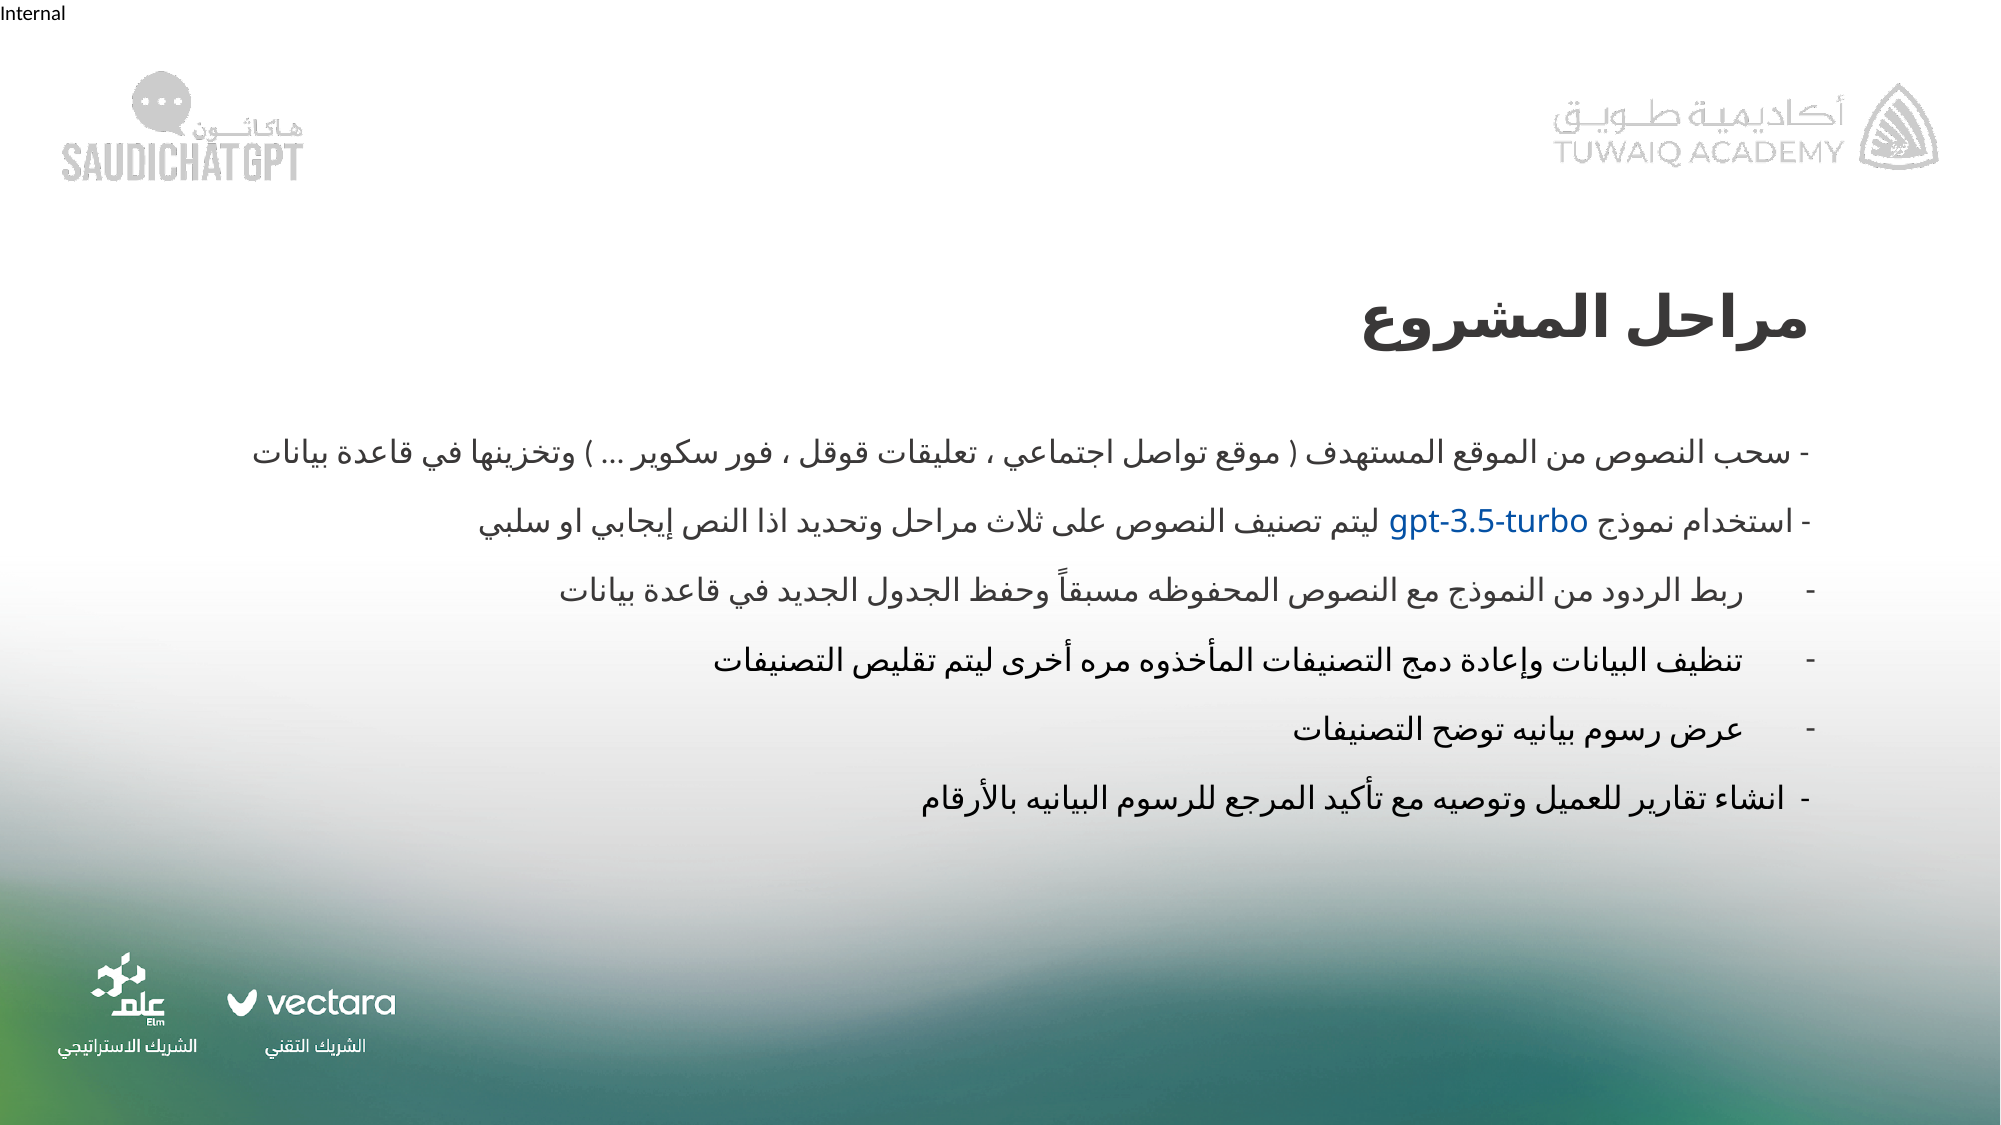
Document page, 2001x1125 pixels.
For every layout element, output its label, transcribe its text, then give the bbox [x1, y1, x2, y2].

picture [0, 0, 2001, 1125]
list - سحب النصوص من الموقع المستهدف ( موقع تواصل اجتماعي ، تعليقات قوقل ، فور سكوير ... ) وتخزينها في قاعدة بيانات - استخدام نموذج gpt-3.5-turbo ليتم تصنيف النصوص على ثلاث مراحل وتحديد اذا النص إيجابي او سلبي ربط الردود من النموذج مع النصوص المحفوظه مسبقاً وحفظ الجدول الجديد في قاعدة بيانات تنظيف البيانات وإعادة دمج التصنيفات المأخذوه مره أخرى ليتم تقليص التصنيفات عرض رسوم بيانيه توضح التصنيفات - انشاء تقارير للعميل وتوصيه مع تأكيد المرجع للرسوم البيانيه بالأرقام [218, 428, 1827, 846]
text_box مراحل المشروع [218, 279, 1827, 365]
